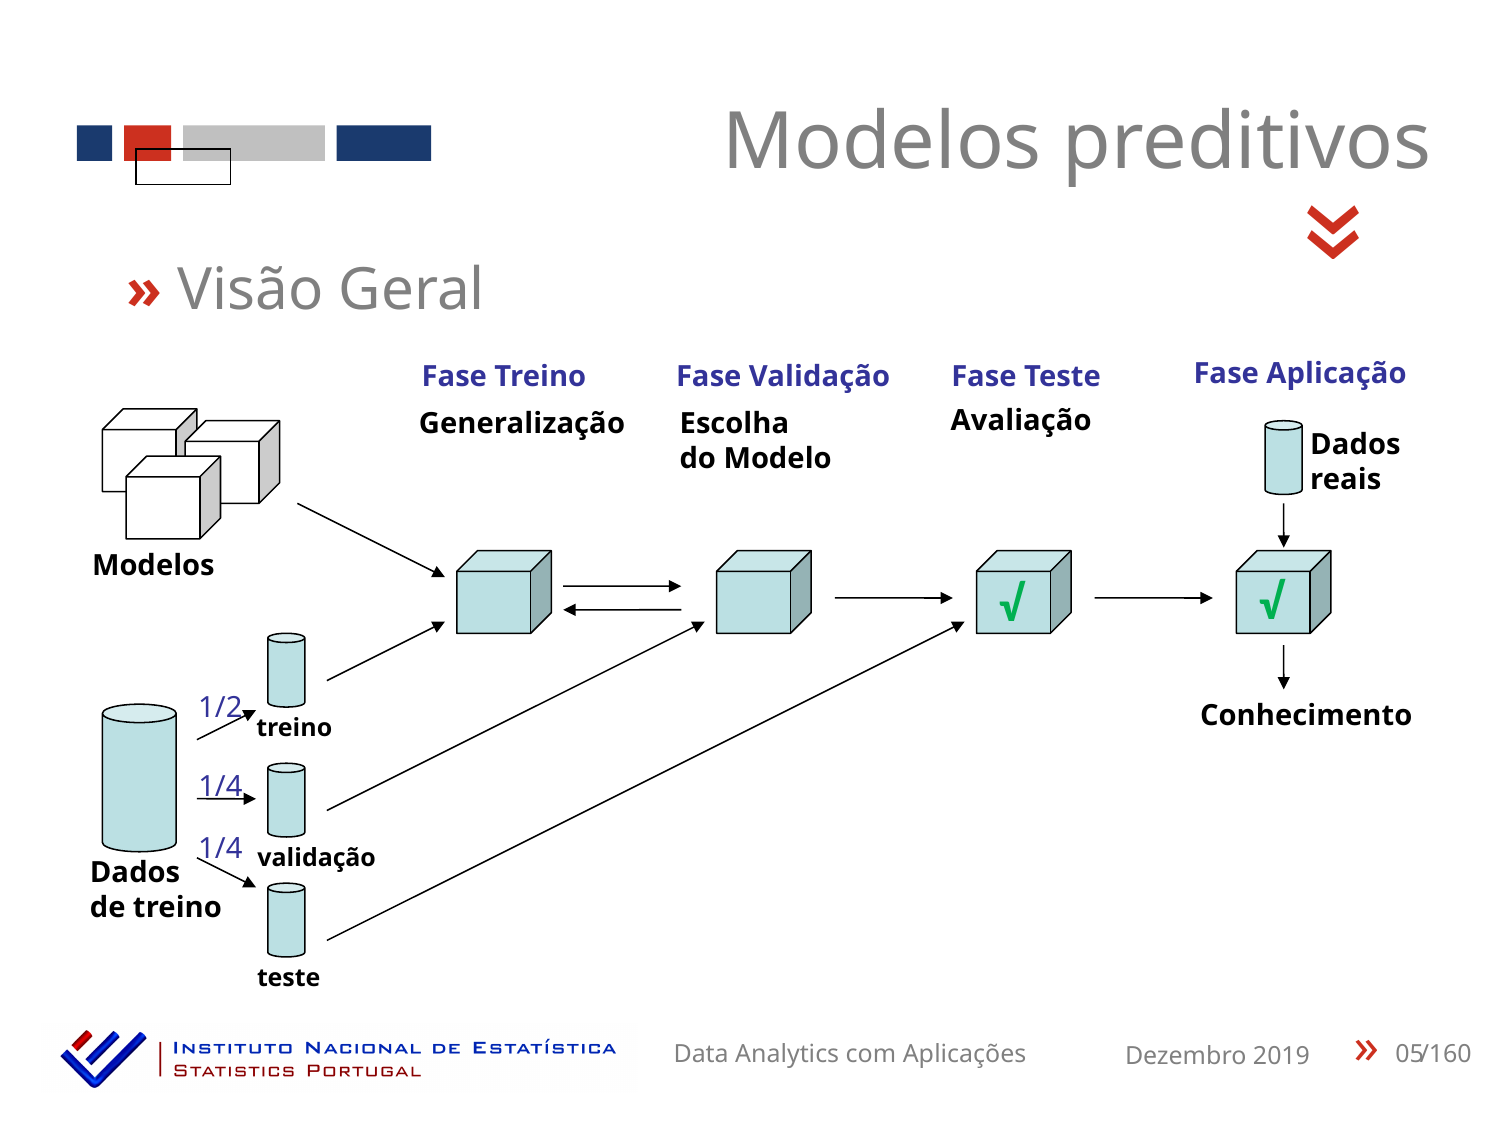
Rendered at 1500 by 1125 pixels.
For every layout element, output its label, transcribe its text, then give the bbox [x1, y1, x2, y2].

text_box « [269, 883, 304, 892]
text_box √ [983, 564, 1039, 639]
text_box » Visão Geral [111, 243, 1376, 329]
text_box [1236, 564, 1243, 571]
text_box [1094, 591, 1213, 605]
text_box [185, 420, 280, 504]
text_box [267, 763, 305, 837]
text_box Modelos preditivos [454, 66, 1447, 207]
text_box [126, 456, 219, 476]
text_box [1246, 550, 1331, 634]
text_box » Linear SVM Classifier [177, 411, 196, 456]
text_box 1/4 [183, 822, 258, 872]
text_box [185, 421, 279, 441]
text_box [457, 551, 550, 571]
text_box [834, 591, 953, 605]
text_box » Exemplo Non-linear SVM Classifier* [200, 458, 220, 538]
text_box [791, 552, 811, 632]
text_box Avaliação [935, 393, 1107, 444]
text_box [984, 550, 1072, 634]
text_box Support Vector Machine [1311, 553, 1330, 632]
text_box [326, 621, 965, 941]
text_box teste [242, 954, 336, 999]
text_box [326, 621, 705, 811]
text_box Fase Validação [661, 349, 906, 400]
text_box [1265, 420, 1295, 495]
text_box [1277, 503, 1290, 548]
text_box [976, 550, 1070, 571]
text_box Dados reais [1295, 417, 1416, 503]
text_box Modelos [77, 538, 230, 589]
text_box [563, 579, 682, 593]
text_box [326, 621, 445, 681]
text_box [225, 872, 257, 888]
text_box [102, 408, 196, 429]
text_box 91 [259, 423, 279, 503]
text_box treino [241, 704, 348, 749]
text_box » Non-Linear SVM Classifier [531, 552, 551, 632]
text_box [268, 763, 304, 772]
text_box 05 [1380, 1029, 1447, 1075]
text_box « [1234, 207, 1400, 280]
text_box Fase Treino [406, 349, 602, 397]
text_box [563, 603, 682, 617]
text_box √ [1243, 562, 1299, 638]
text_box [1265, 420, 1295, 429]
text_box [1236, 565, 1243, 634]
text_box Fase Aplicação [1178, 346, 1422, 397]
text_box [1245, 550, 1330, 571]
picture [41, 1023, 638, 1093]
text_box [716, 550, 810, 571]
text_box [268, 633, 304, 642]
text_box 1/4 [183, 760, 258, 810]
text_box [102, 704, 177, 852]
text_box [126, 456, 221, 539]
text_box [267, 633, 305, 708]
text_box « [1051, 552, 1071, 632]
text_box [297, 503, 445, 578]
text_box validação [242, 834, 391, 879]
text_box [102, 408, 197, 492]
text_box Generalização [404, 397, 640, 447]
text_box Escolha do Modelo [664, 400, 847, 482]
text_box 12 [102, 704, 177, 722]
text_box [976, 565, 983, 634]
text_box [456, 550, 552, 634]
text_box [1277, 645, 1290, 689]
text_box Conhecimento [1185, 689, 1428, 739]
text_box [267, 883, 305, 957]
text_box Dados de treino [75, 845, 237, 931]
text_box 1/2 [183, 680, 258, 731]
text_box [716, 550, 812, 634]
text_box Fase Teste [936, 349, 1117, 400]
